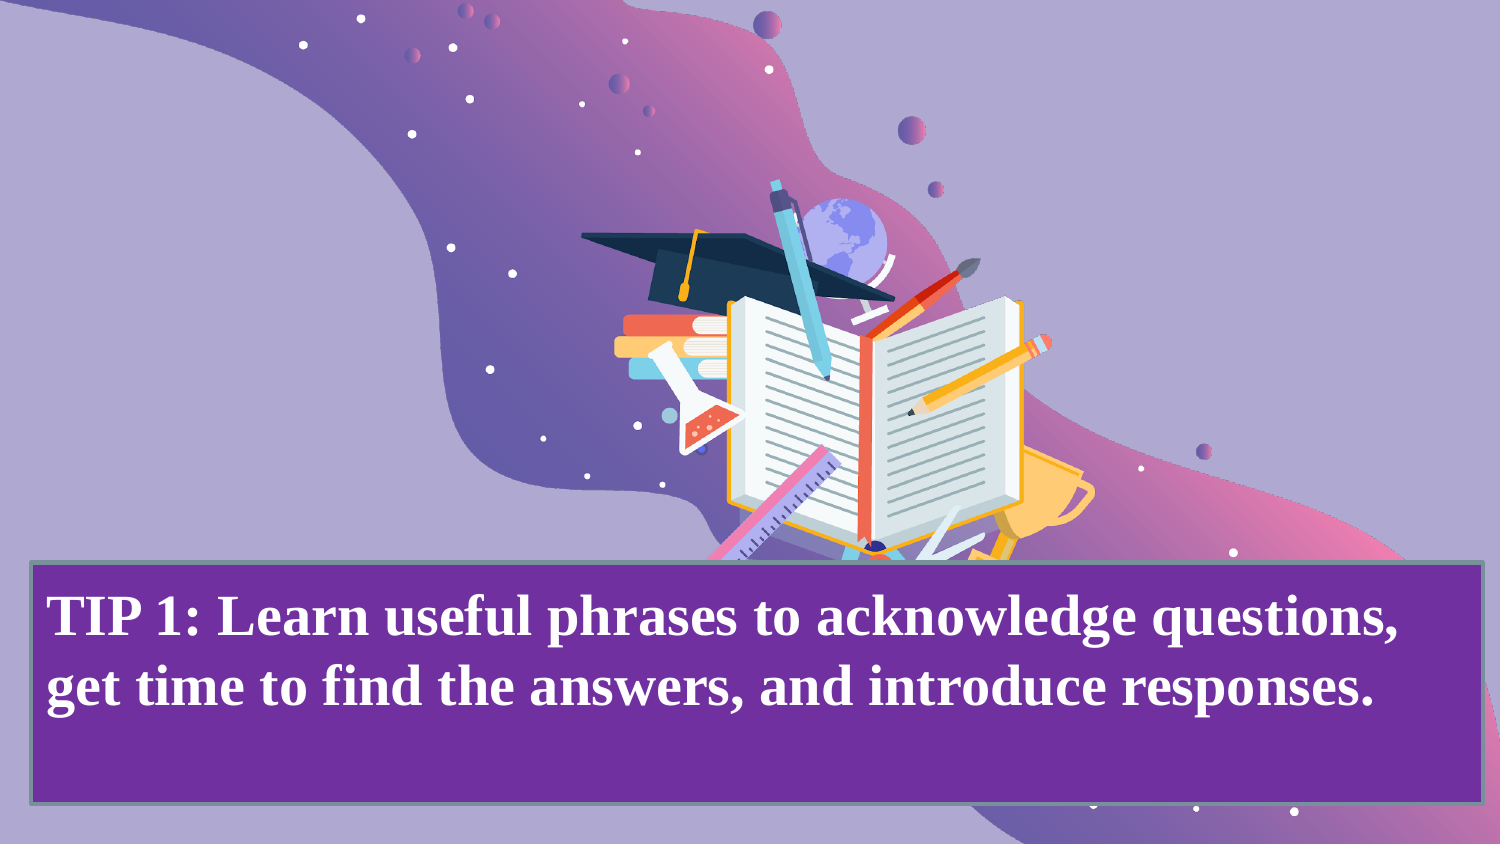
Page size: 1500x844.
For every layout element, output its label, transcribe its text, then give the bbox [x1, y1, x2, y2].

title TIP 1: Learn useful phrases to acknowledge questions, get time to find the answers, and introduce responses. [29, 560, 1485, 806]
picture [0, 0, 1500, 844]
